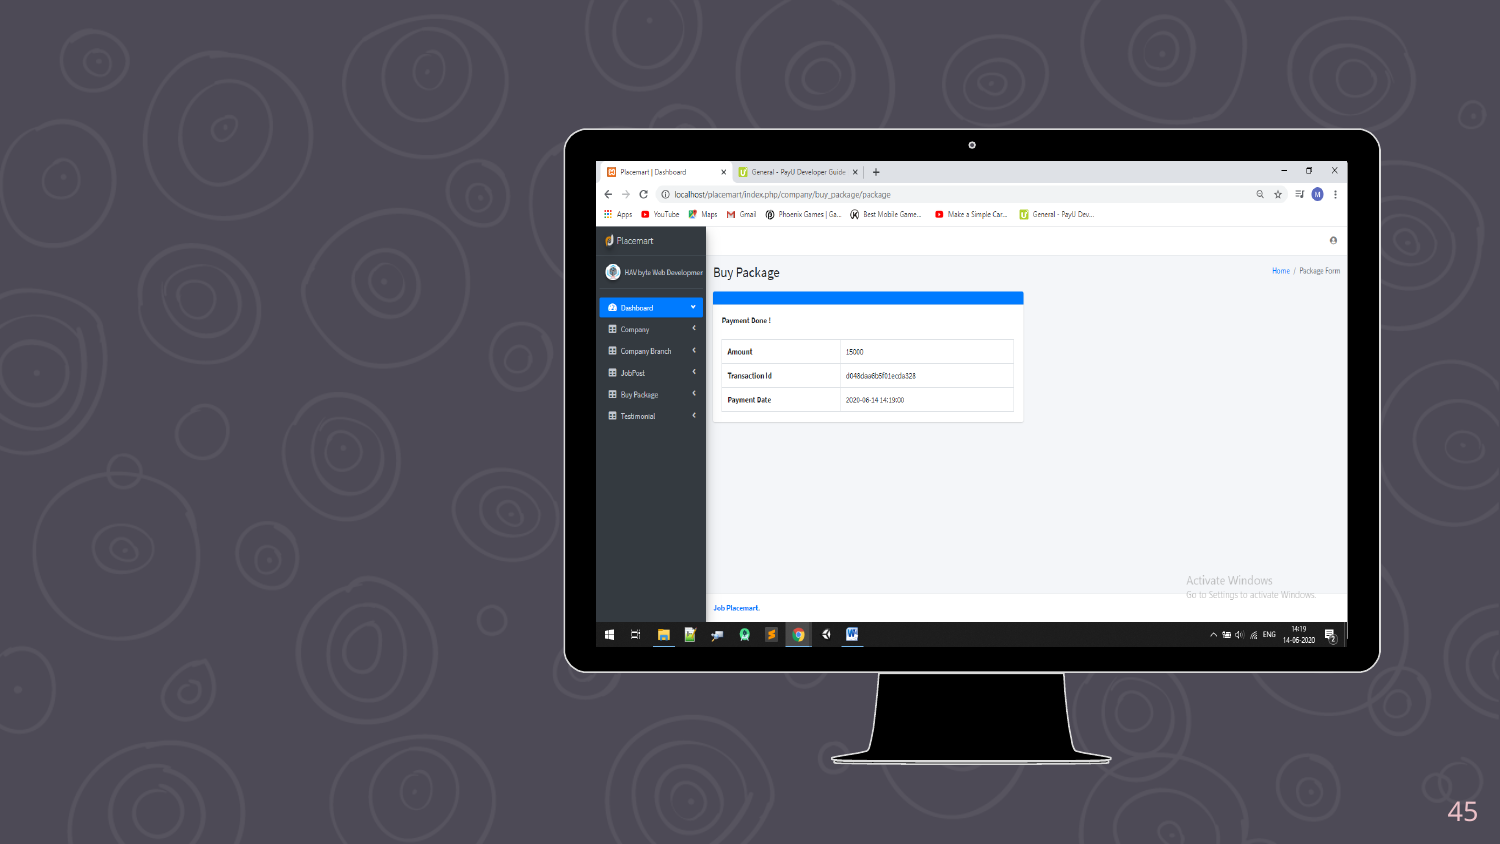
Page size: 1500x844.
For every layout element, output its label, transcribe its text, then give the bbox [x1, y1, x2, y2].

text_box [564, 129, 1381, 765]
picture [596, 161, 1348, 647]
slide_number 45 [1403, 779, 1494, 844]
